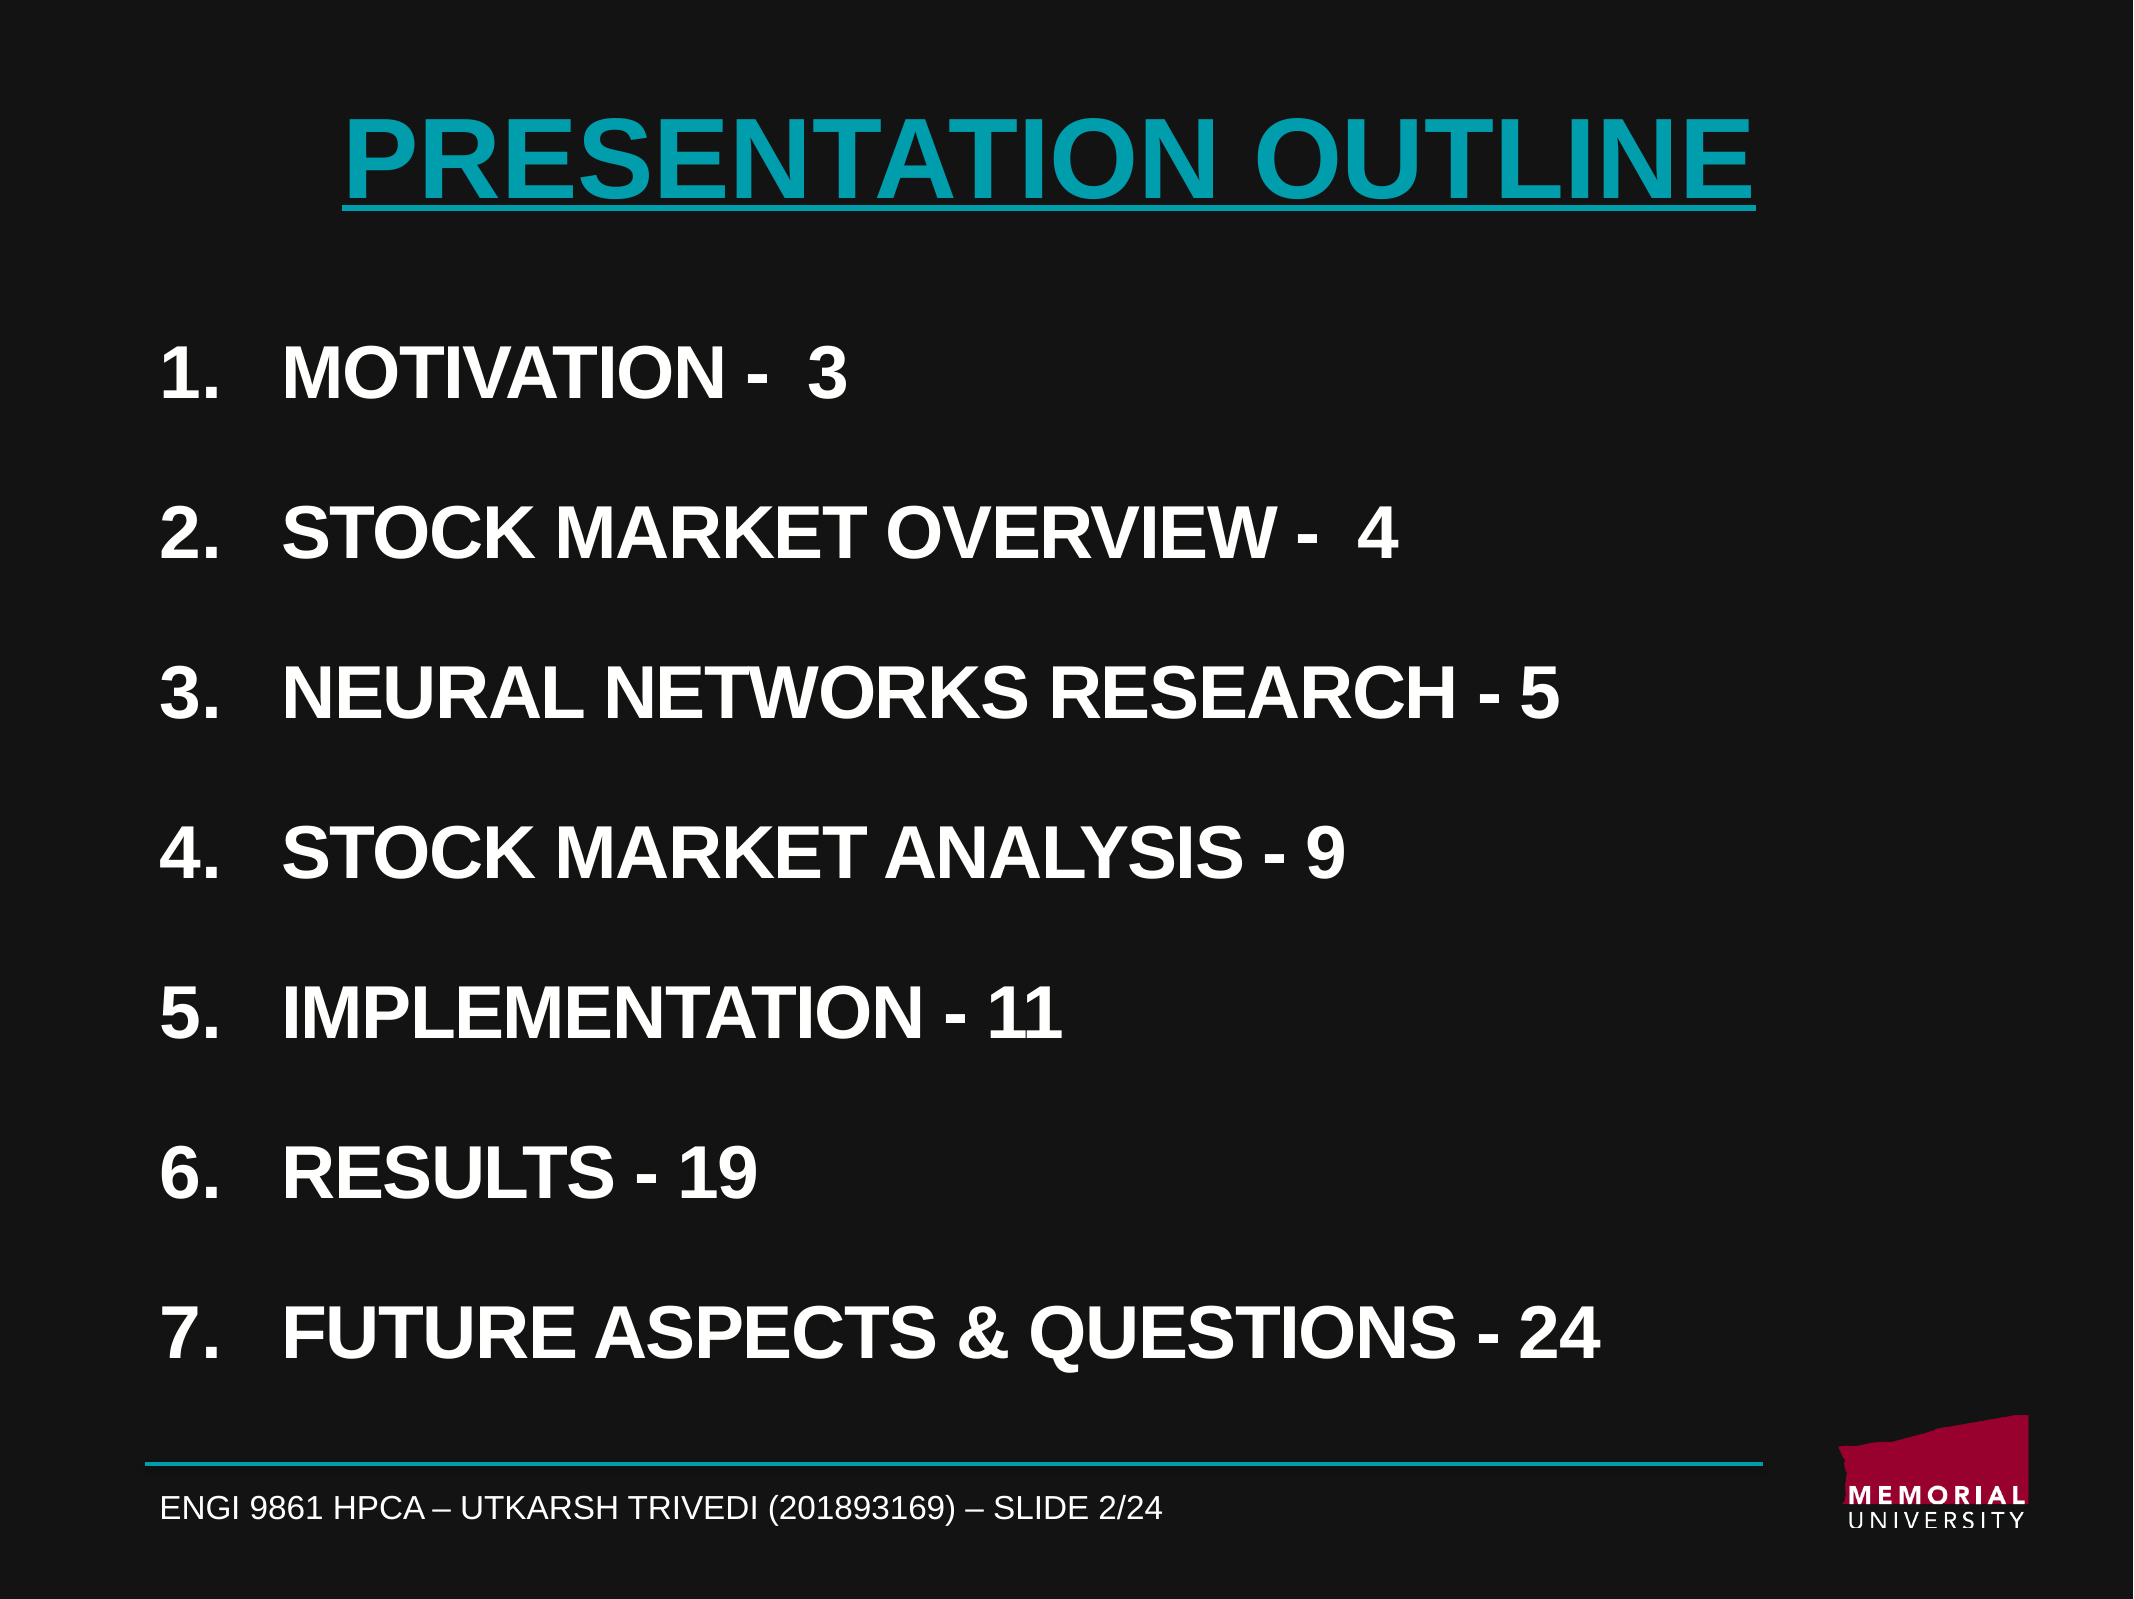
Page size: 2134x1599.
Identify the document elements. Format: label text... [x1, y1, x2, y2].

list Presentation Outline [98, 106, 2001, 235]
list MOTIVATION - 3 STOCK MARKET OVERVIEW - 4 NEURAL NETWORKS RESEARCH - 5 STOCK MARKET ANALYSIS - 9 IMPLEMENTATION - 11 RESULTS - 19 FUTURE ASPECTS & QUESTIONS - 24 [144, 271, 2047, 1389]
text_box ENGI 9861 HPCA – UTKARSH TRIVEDI (201893169) – SLIDE 2/24 [144, 1478, 1405, 1543]
